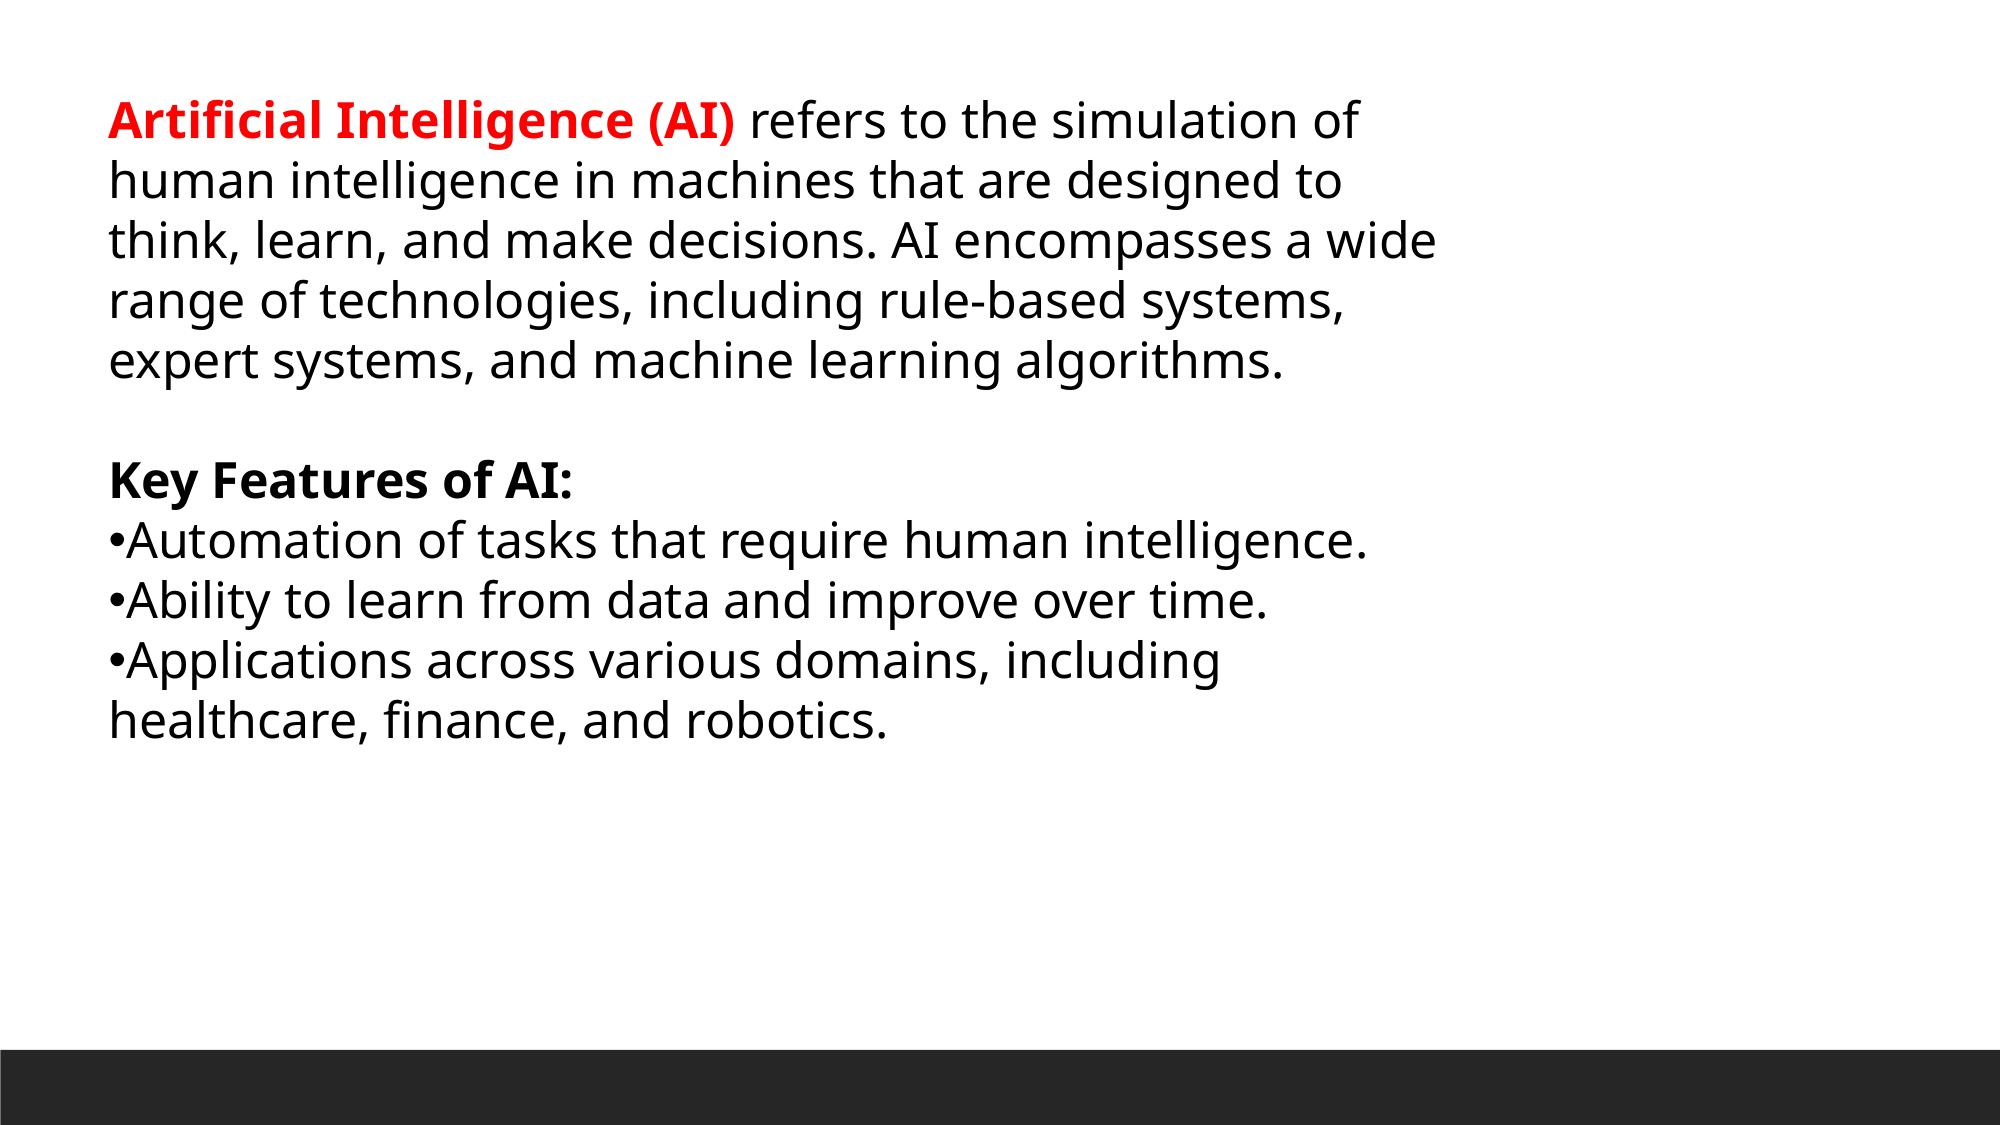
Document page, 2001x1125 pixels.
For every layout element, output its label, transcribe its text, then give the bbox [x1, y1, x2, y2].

text_box Artificial Intelligence (AI) refers to the simulation of human intelligence in machines that are designed to think, learn, and make decisions. AI encompasses a wide range of technologies, including rule-based systems, expert systems, and machine learning algorithms. Key Features of AI: Automation of tasks that require human intelligence. Ability to learn from data and improve over time. Applications across various domains, including healthcare, finance, and robotics. [93, 81, 1480, 757]
